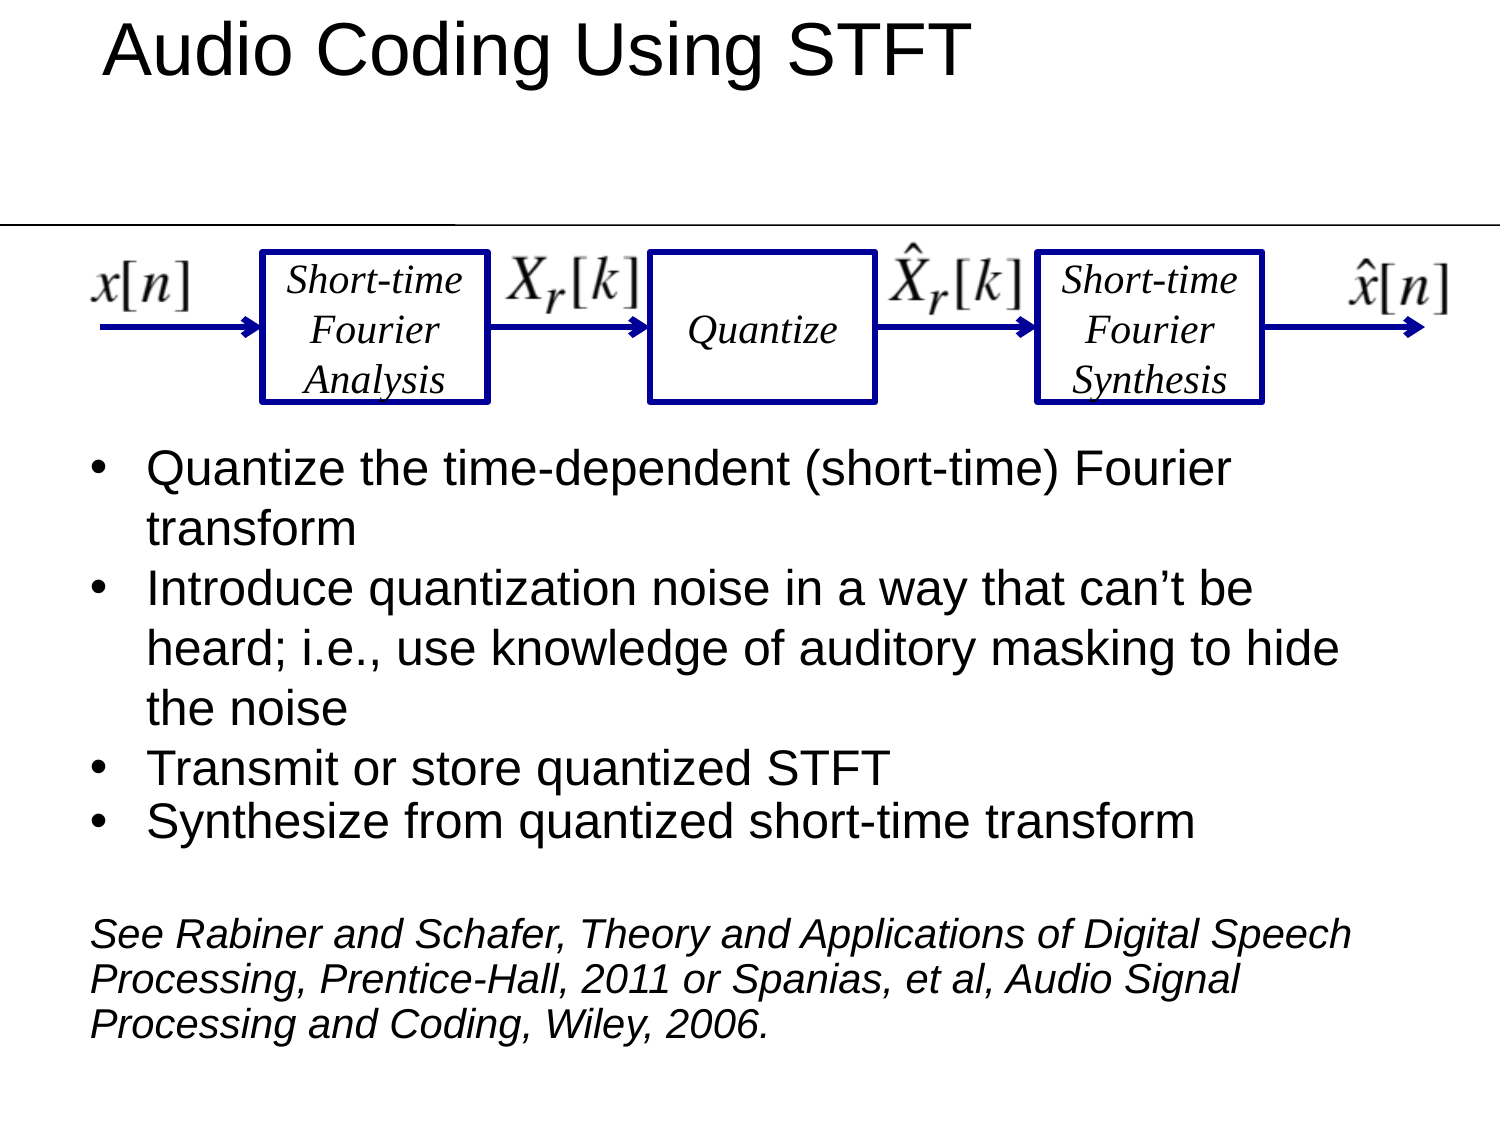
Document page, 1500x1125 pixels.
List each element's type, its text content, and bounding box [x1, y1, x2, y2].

text_box Quantize the time-dependent (short-time) Fourier transform Introduce quantization noise in a way that can’t be heard; i.e., use knowledge of auditory masking to hide the noise Transmit or store quantized STFT Synthesize from quantized short-time transform See Rabiner and Schafer, Theory and Applications of Digital Speech Processing, Prentice-Hall, 2011 or Spanias, et al, Audio Signal Processing and Coding, Wiley, 2006. [74, 428, 1425, 1056]
title Audio Coding Using STFT [87, 24, 1363, 188]
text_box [501, 248, 640, 316]
text_box Short-time Fourier Synthesis [1037, 252, 1263, 402]
text_box Short-time Fourier Analysis [262, 252, 488, 402]
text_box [885, 237, 1024, 317]
text_box Quantize [649, 252, 875, 402]
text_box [87, 255, 192, 315]
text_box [1345, 253, 1451, 317]
